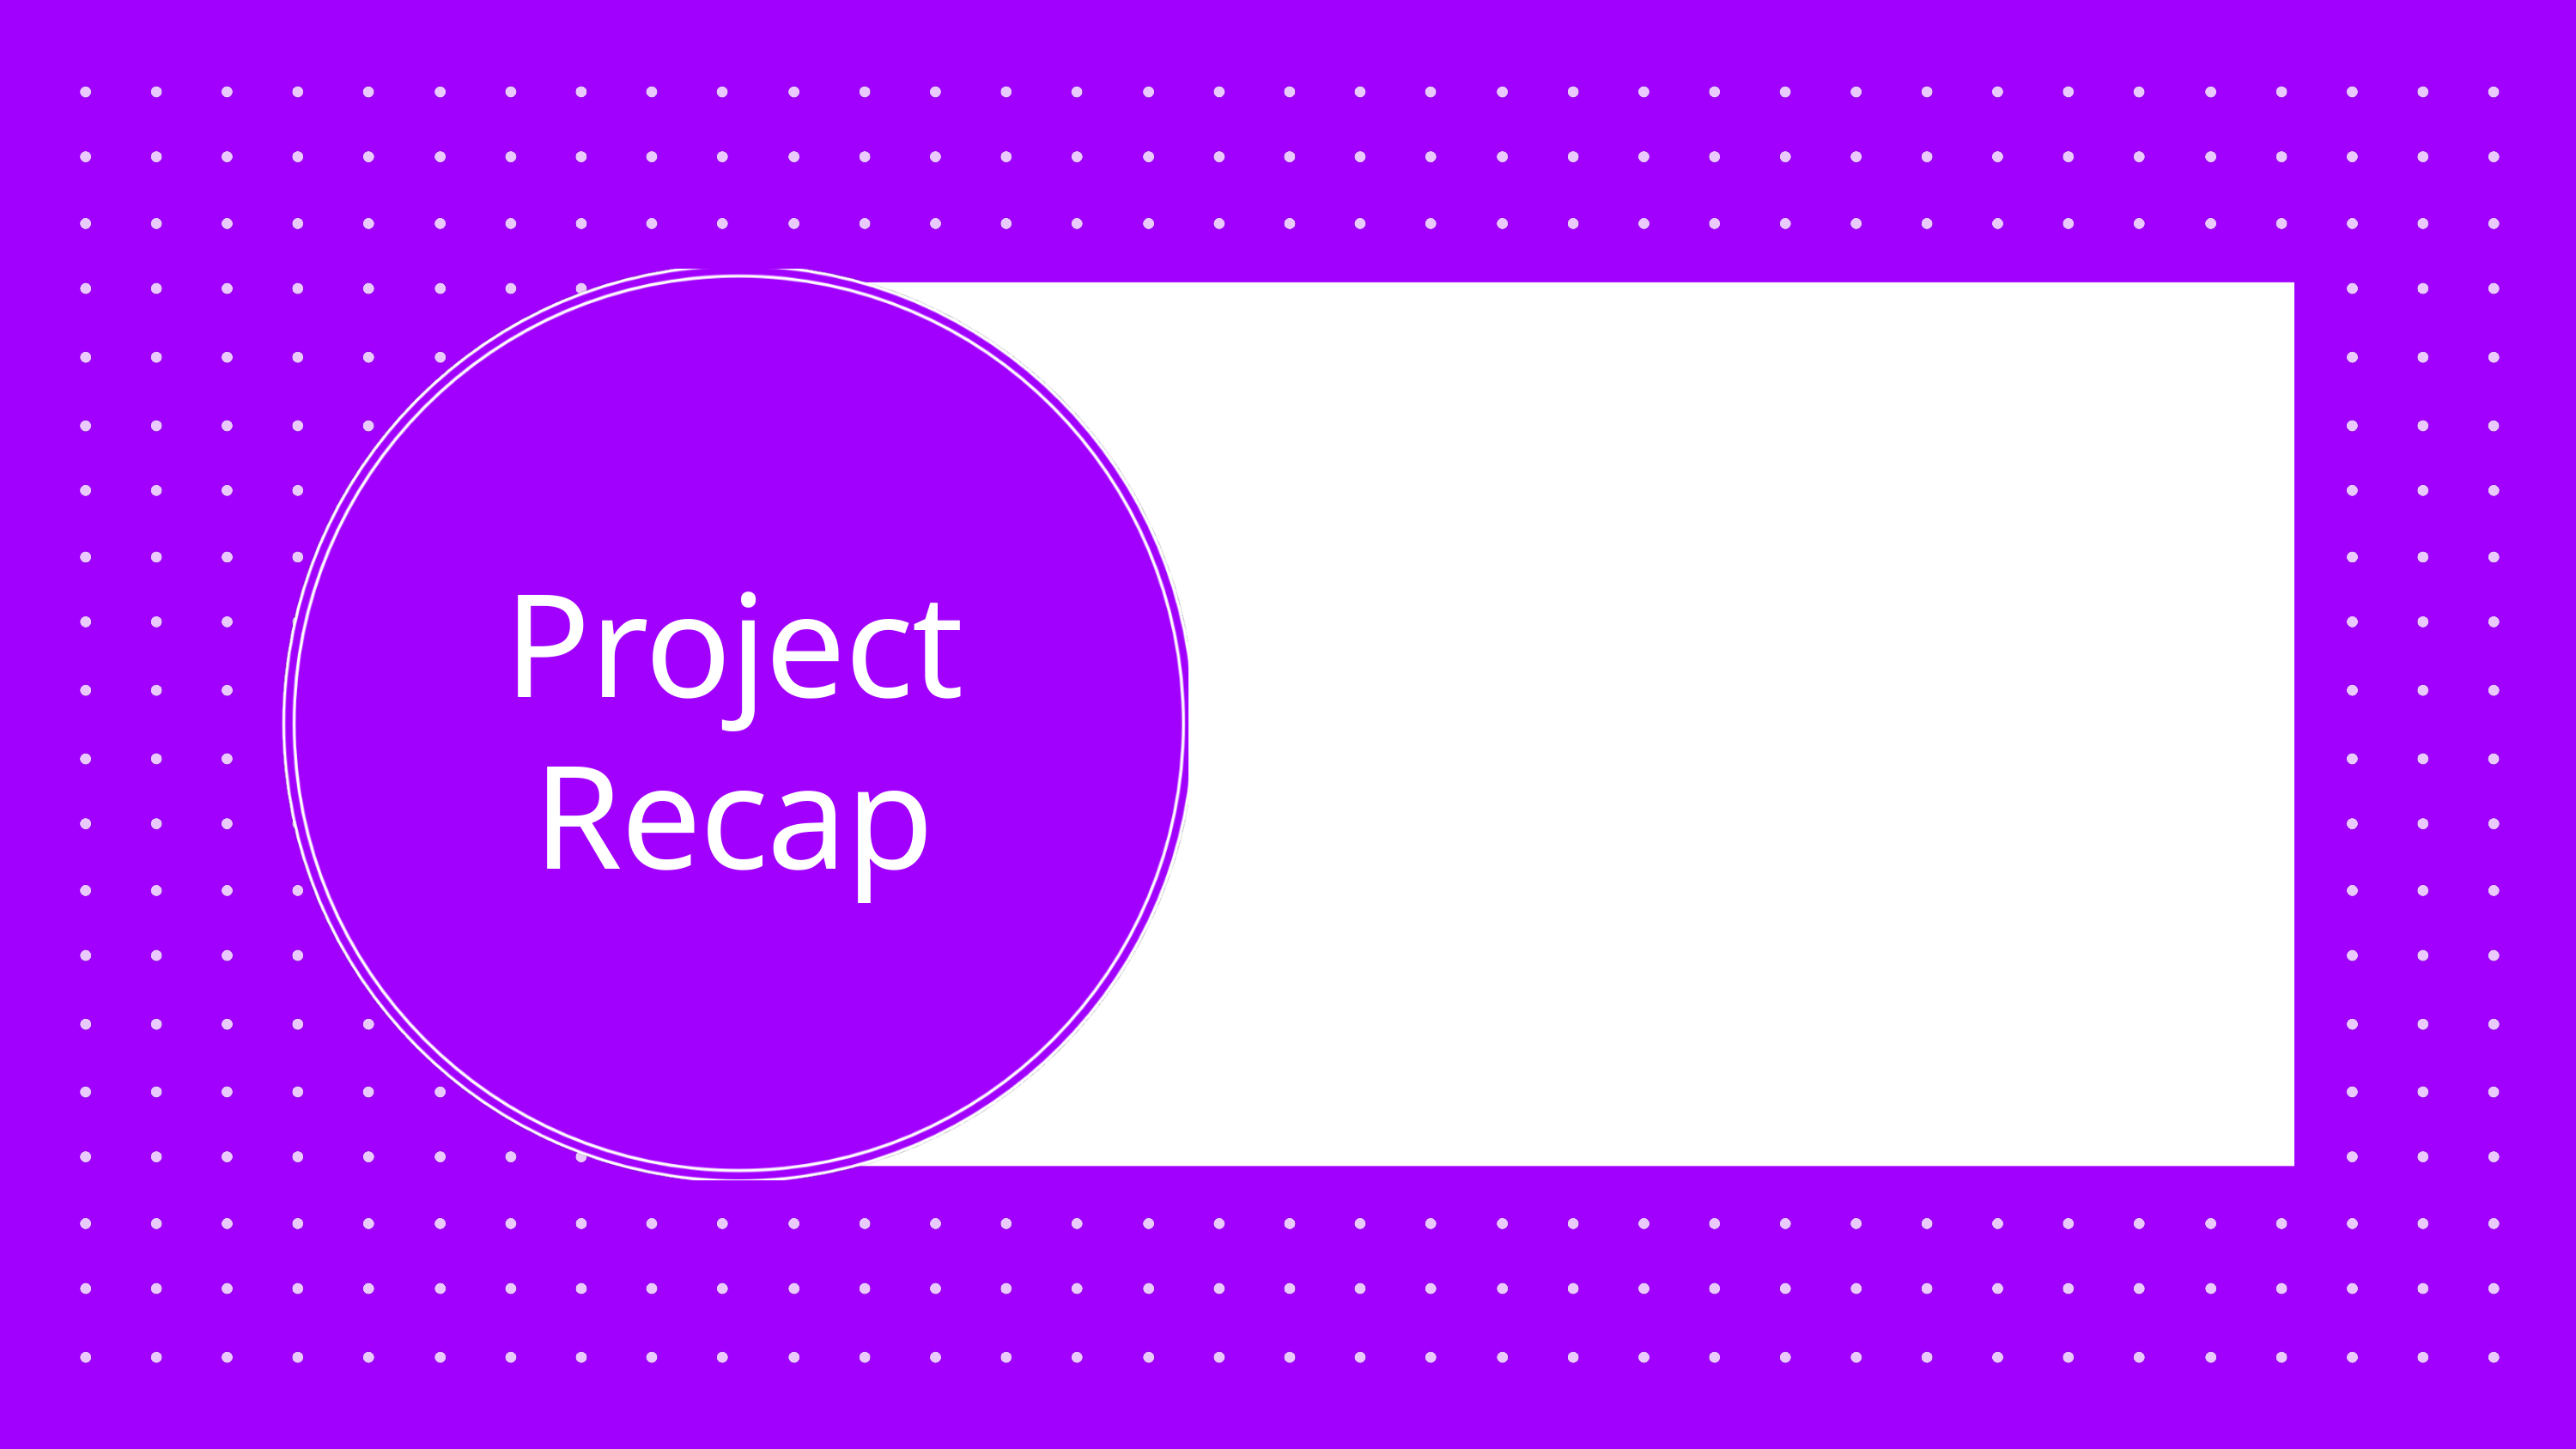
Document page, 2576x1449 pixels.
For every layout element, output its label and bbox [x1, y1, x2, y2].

text_box [72, 82, 2504, 1367]
picture [278, 268, 1189, 1180]
